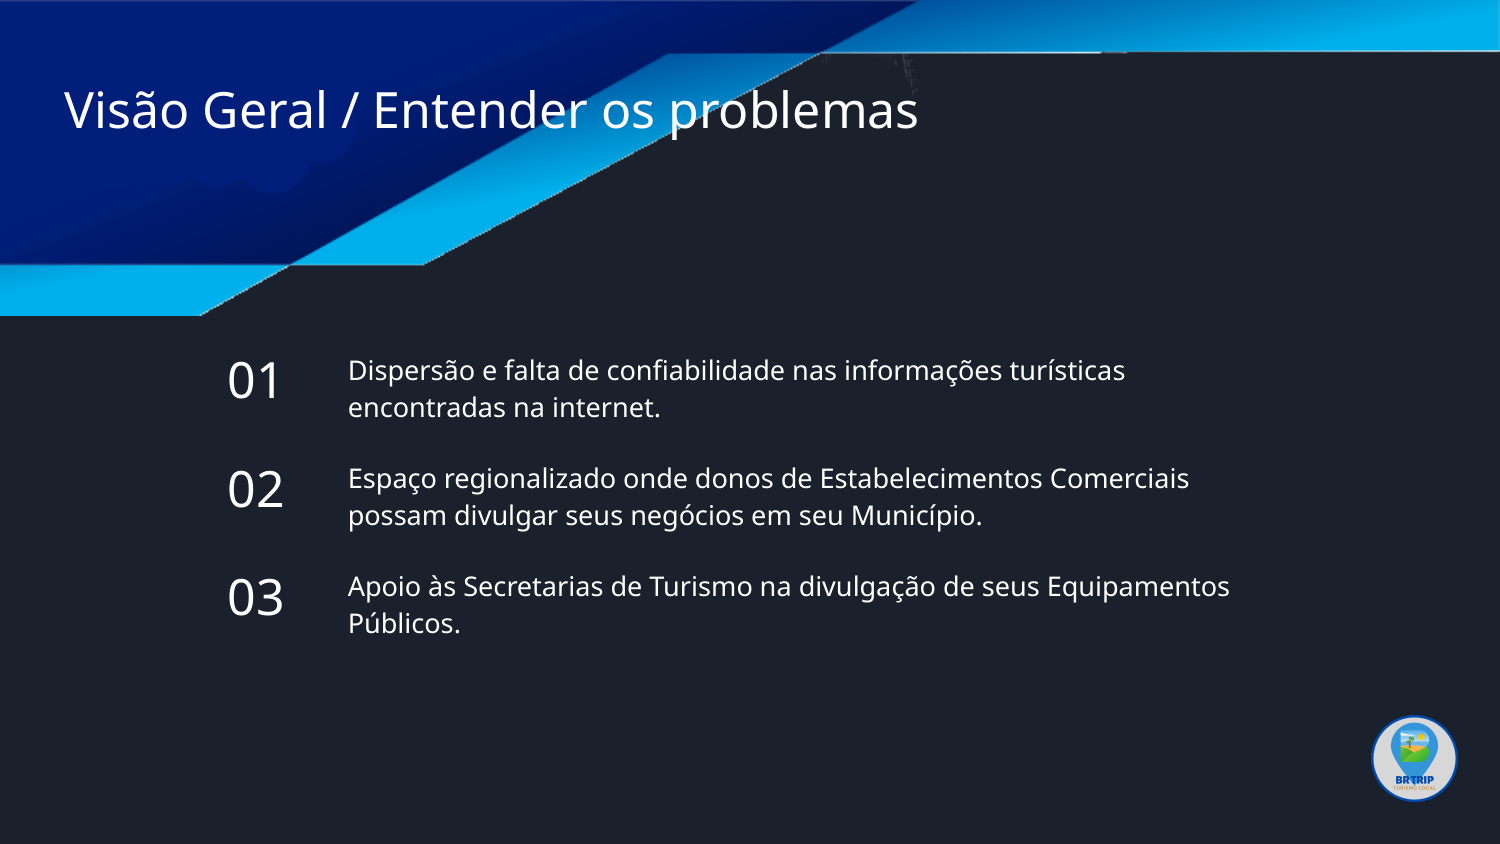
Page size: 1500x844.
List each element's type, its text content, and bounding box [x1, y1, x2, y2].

picture [0, 0, 1500, 316]
text_box 01 [212, 333, 333, 441]
text_box Dispersão e falta de confiabilidade nas informações turísticas encontradas na internet. Espaço regionalizado onde donos de Estabelecimentos Comerciais possam divulgar seus negócios em seu Município. Apoio às Secretarias de Turismo na divulgação de seus Equipamentos Públicos. [333, 333, 1297, 466]
picture [1369, 714, 1459, 804]
text_box 02 [212, 441, 333, 550]
text_box 03 [212, 550, 333, 683]
